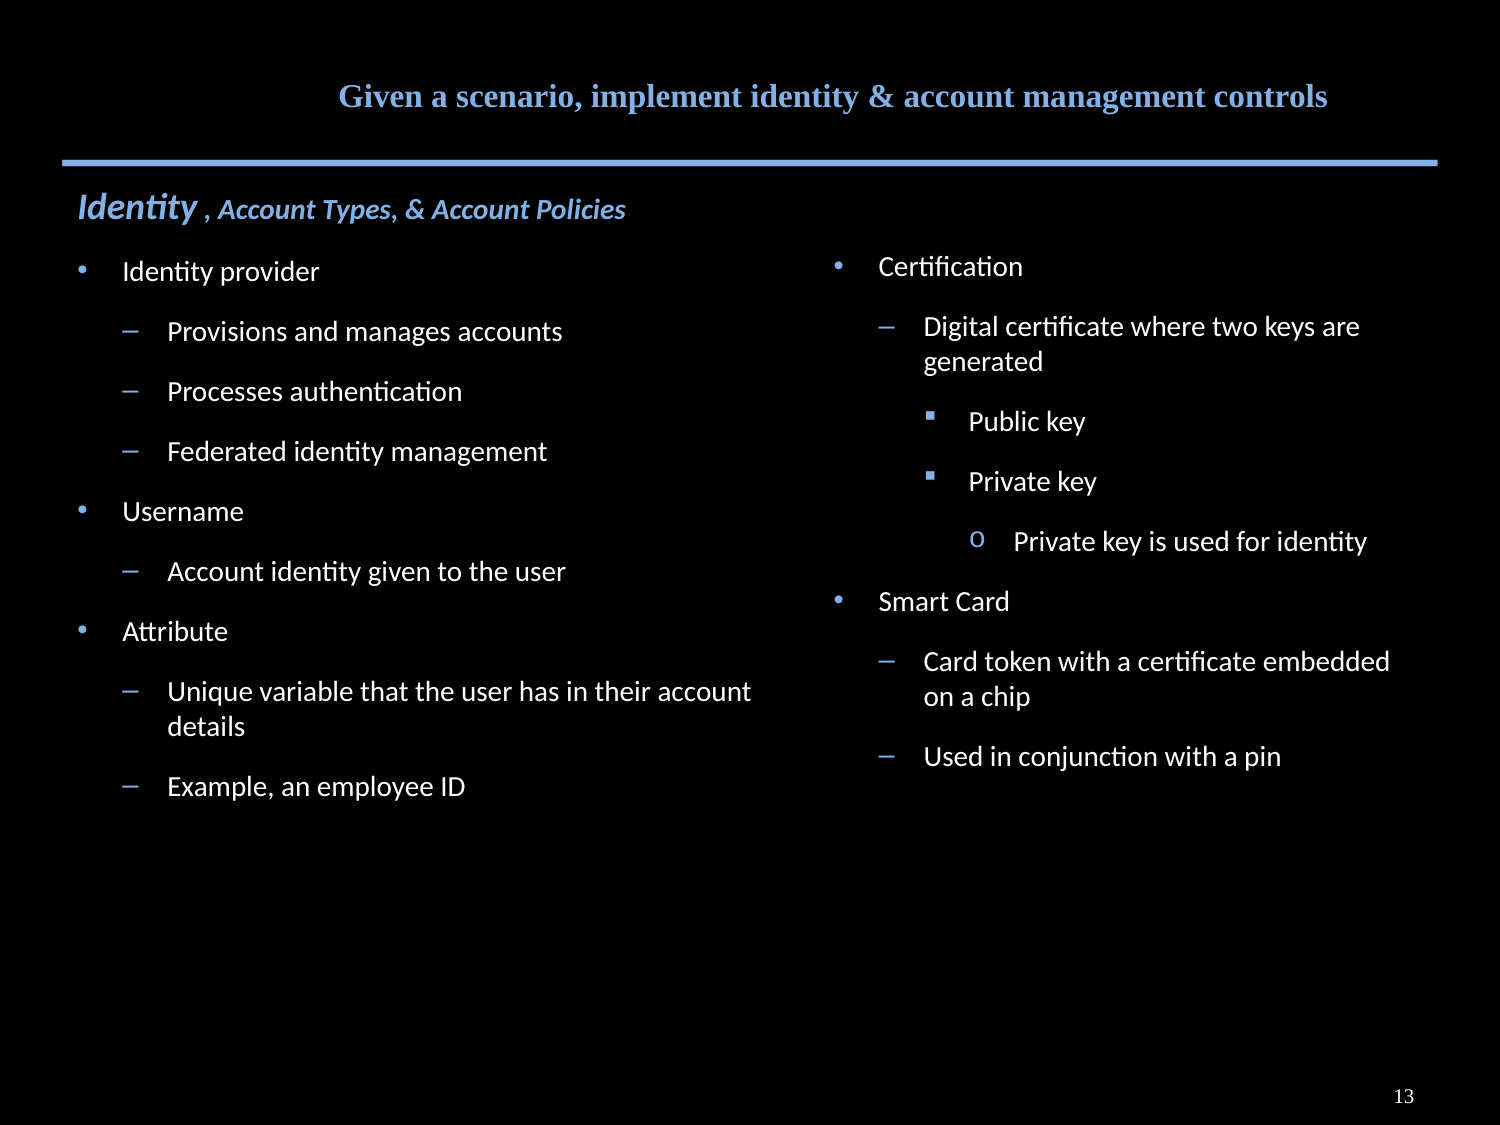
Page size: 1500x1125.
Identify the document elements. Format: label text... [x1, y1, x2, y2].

text_box Certification Digital certificate where two keys are generated Public key Private key Private key is used for identity Smart Card Card token with a certificate embedded on a chip Used in conjunction with a pin [818, 240, 1419, 840]
title Given a scenario, implement identity & account management controls [227, 12, 1440, 175]
slide_number 13 [1310, 1070, 1499, 1121]
list Identity , Account Types, & Account Policies Identity provider Provisions and manages accounts Processes authentication Federated identity management Username Account identity given to the user Attribute Unique variable that the user has in their account details Example, an employee ID [62, 174, 798, 1050]
